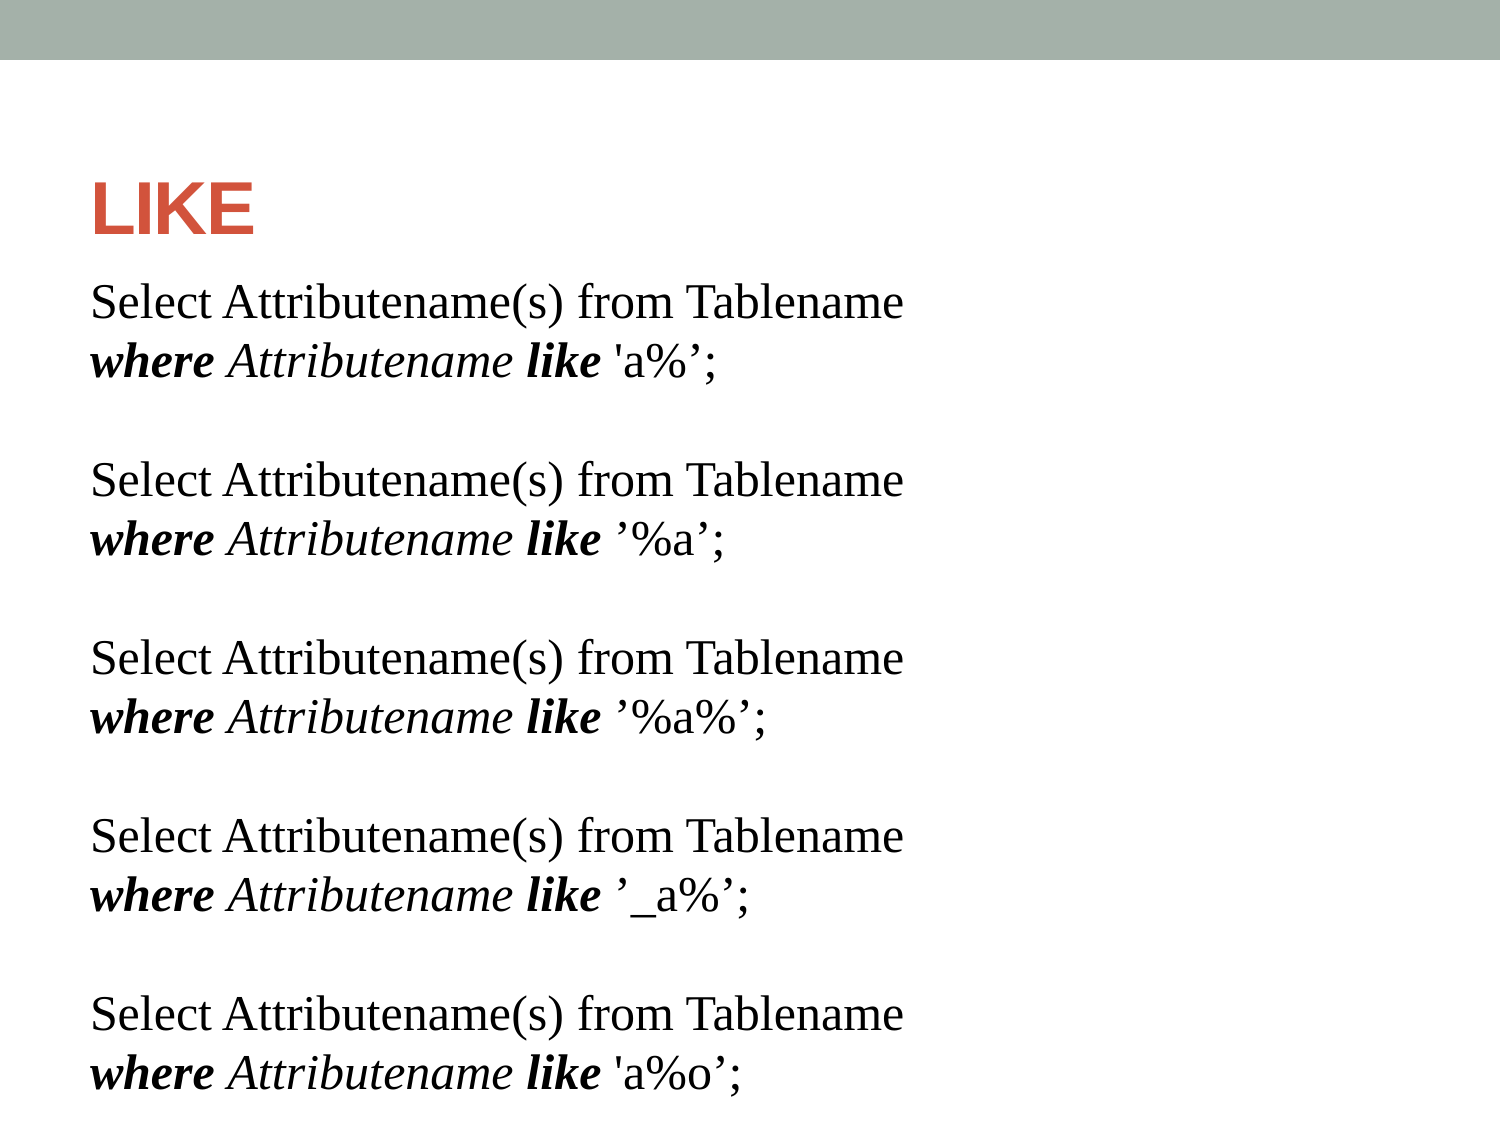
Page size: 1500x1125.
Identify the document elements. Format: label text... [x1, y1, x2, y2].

text_box Select Attributename(s) from Tablename where Attributename like 'a%’; Select Attributename(s) from Tablename where Attributename like ’%a’; Select Attributename(s) from Tablename where Attributename like ’%a%’; Select Attributename(s) from Tablename where Attributename like ’_a%’; Select Attributename(s) from Tablename where Attributename like 'a%o’; [87, 270, 1450, 1125]
title LIKE [87, 123, 1413, 348]
